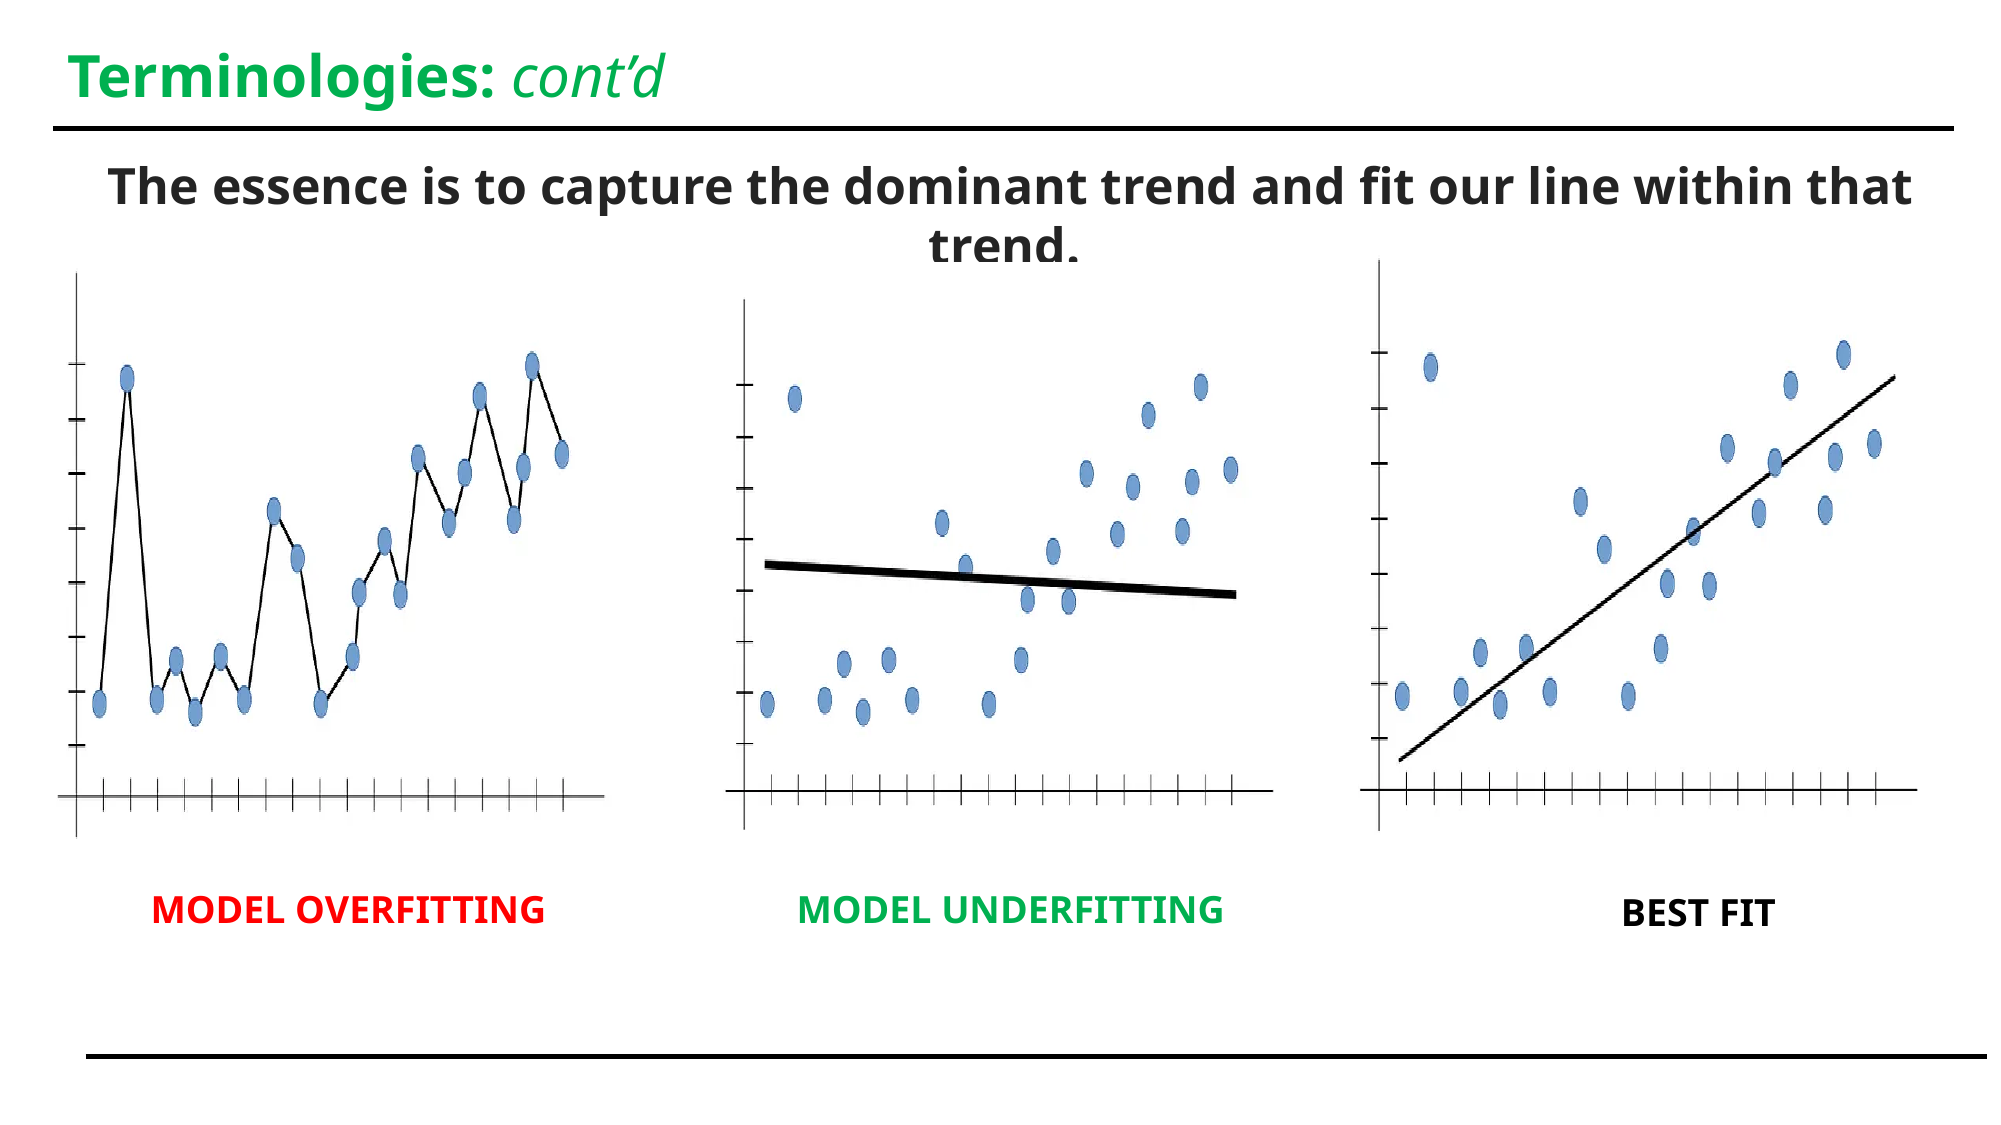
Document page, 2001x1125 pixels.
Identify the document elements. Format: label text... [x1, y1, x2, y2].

text_box Terminologies: cont’d [52, 31, 1376, 117]
text_box The essence is to capture the dominant trend and fit our line within that trend. [85, 147, 1937, 283]
text_box MODEL OVERFITTING [135, 878, 562, 939]
text_box BEST FIT [1606, 881, 1791, 942]
picture [720, 262, 1286, 844]
picture [52, 256, 615, 850]
picture [1358, 248, 1924, 835]
text_box MODEL UNDERFITTING [781, 878, 1240, 939]
